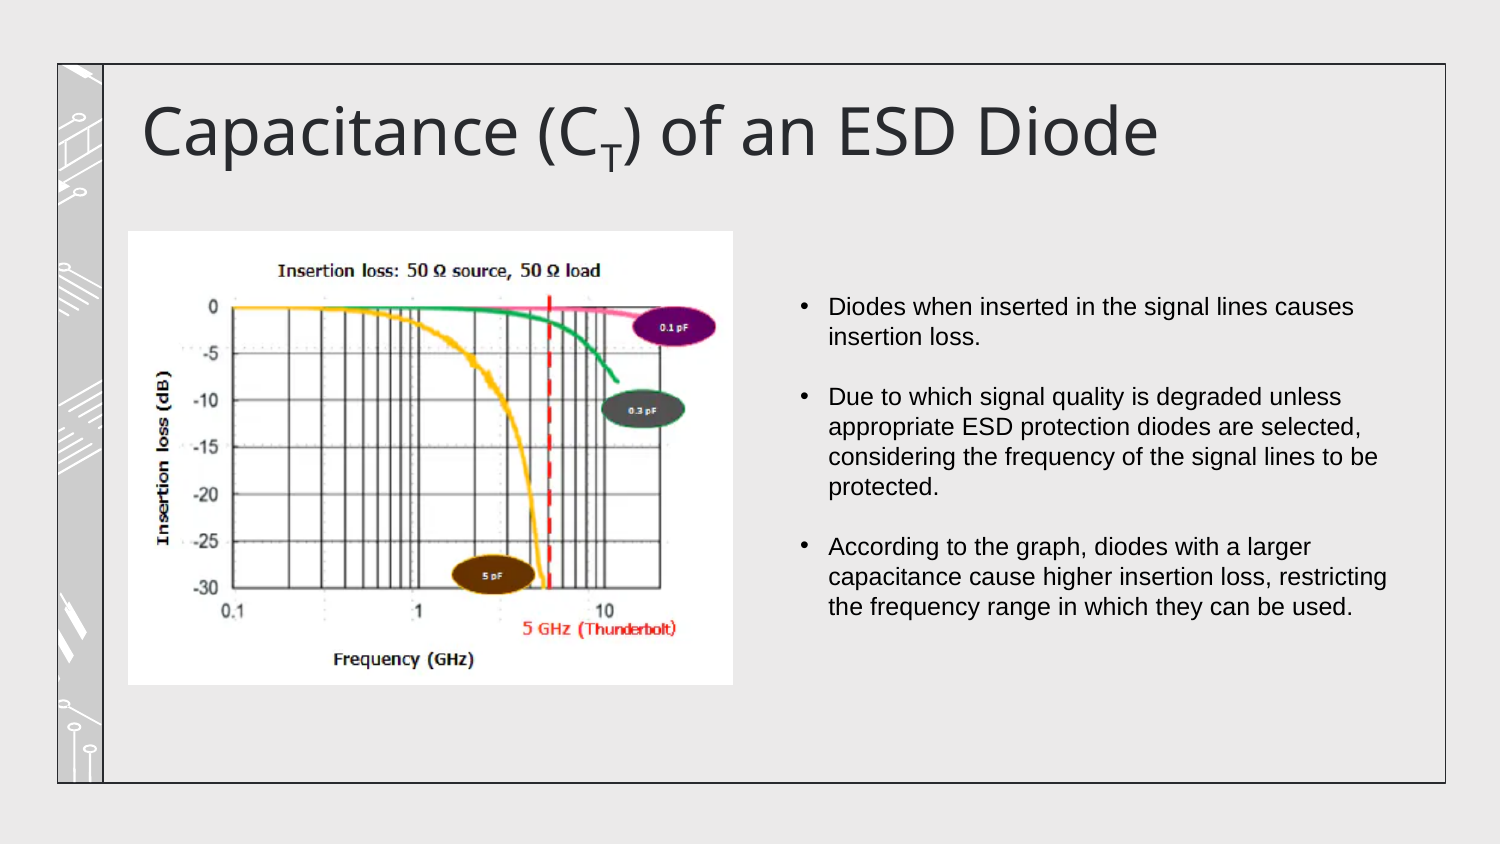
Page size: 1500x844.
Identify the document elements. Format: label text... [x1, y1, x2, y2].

title Capacitance (CT) of an ESD Diode [126, 73, 1318, 168]
text_box Diodes when inserted in the signal lines causes insertion loss. Due to which signal quality is degraded unless appropriate ESD protection diodes are selected, considering the frequency of the signal lines to be protected. According to the graph, diodes with a larger capacitance cause higher insertion loss, restricting the frequency range in which they can be used. [785, 283, 1437, 628]
picture [128, 230, 734, 685]
